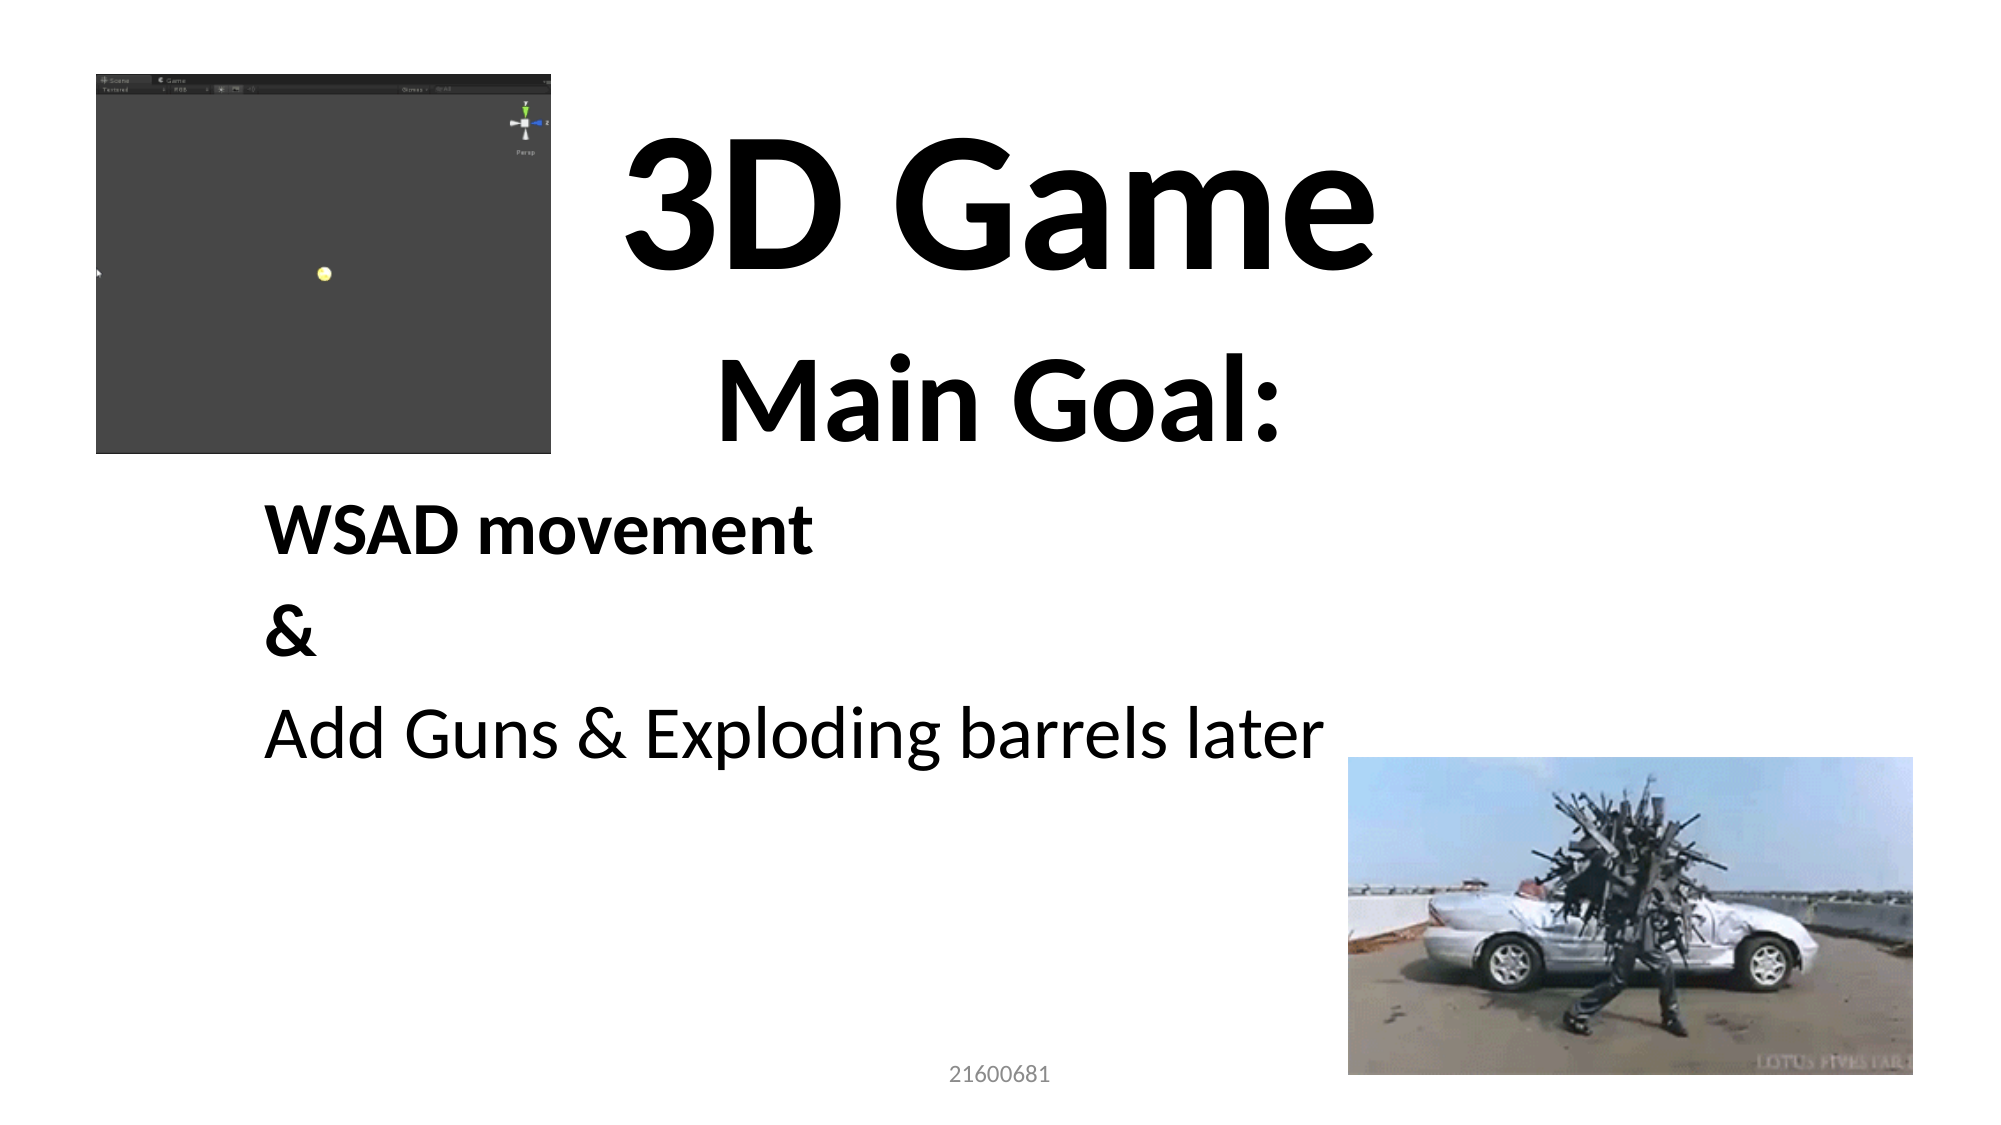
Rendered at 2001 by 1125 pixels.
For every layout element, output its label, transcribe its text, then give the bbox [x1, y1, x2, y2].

picture [1348, 757, 1913, 1075]
picture [96, 74, 551, 454]
subtitle 3D Game Main Goal: WSAD movement & Add Guns & Exploding barrels later [249, 89, 1750, 1060]
footer 21600681 [662, 1042, 1338, 1103]
